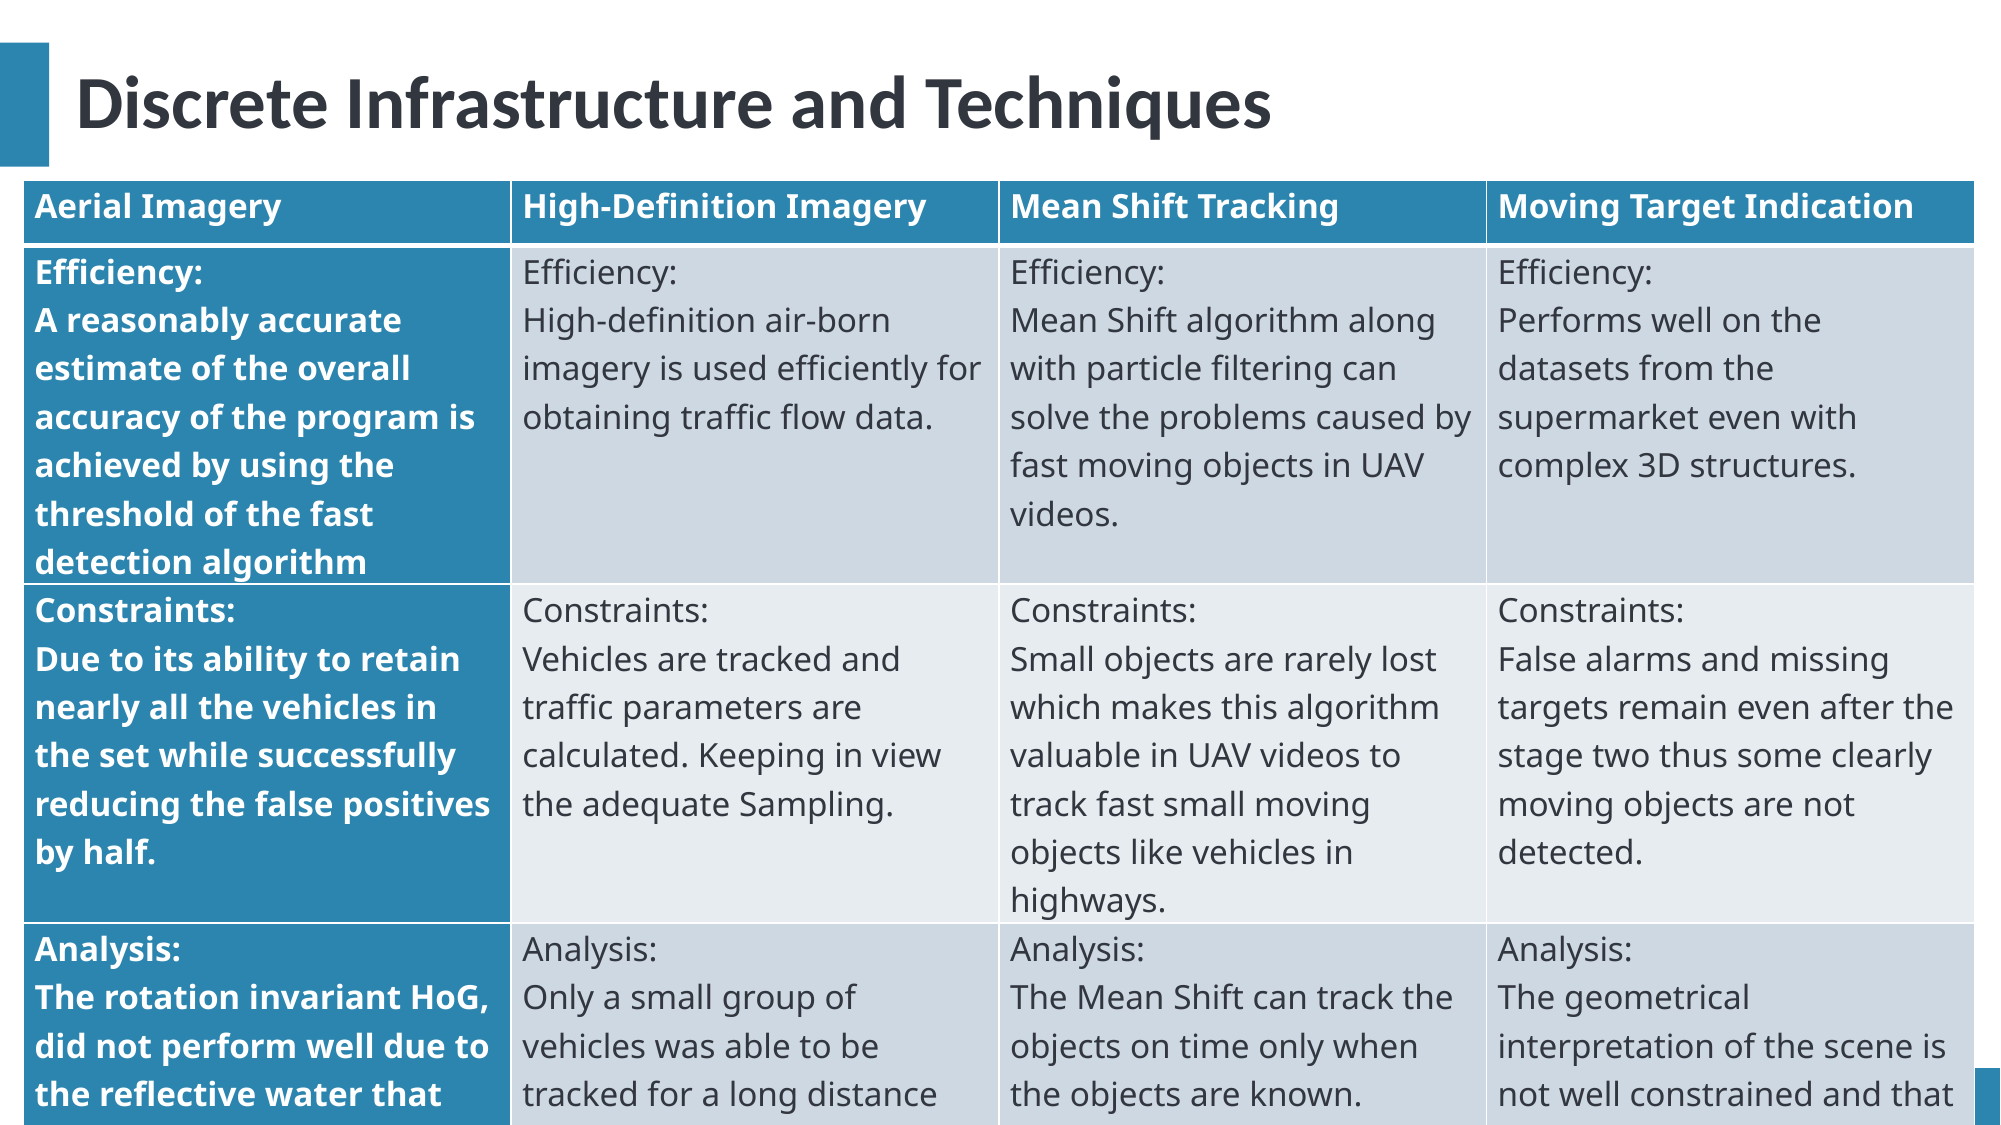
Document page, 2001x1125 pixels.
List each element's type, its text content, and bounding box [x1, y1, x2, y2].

title Discrete Infrastructure and Techniques [60, 42, 1951, 167]
table_cell Analysis: The rotation invariant HoG, did not perform well due to the reflective water that was in the background. [24, 924, 510, 1125]
table_cell Analysis: Only a small group of vehicles was able to be tracked for a long distance due to 6 sec Video limitation. [512, 924, 998, 1125]
table_header Aerial Imagery [24, 181, 510, 243]
table_cell Efficiency: A reasonably accurate estimate of the overall accuracy of the program is achieved by using the threshold of the fast detection algorithm [24, 248, 510, 583]
table_cell Constraints: Vehicles are tracked and traffic parameters are calculated. Keeping in view the adequate Sampling. [512, 585, 998, 922]
table_header Moving Target Indication [1487, 181, 1974, 243]
table_cell Efficiency: Performs well on the datasets from the supermarket even with complex 3D structures. [1487, 248, 1974, 583]
table_header Mean Shift Tracking [1000, 181, 1486, 243]
table_cell Efficiency: Mean Shift algorithm along with particle filtering can solve the problems caused by fast moving objects in UAV videos. [1000, 248, 1486, 583]
table_cell Constraints: Due to its ability to retain nearly all the vehicles in the set while successfully reducing the false positives by half. [24, 585, 510, 922]
table_cell Analysis: The Mean Shift can track the objects on time only when the objects are known. [1000, 924, 1486, 1125]
table_cell Constraints: False alarms and missing targets remain even after the stage two thus some clearly moving objects are not detected. [1487, 585, 1974, 922]
table_header High-Definition Imagery [512, 181, 998, 243]
table_cell Analysis: The geometrical interpretation of the scene is not well constrained and that causes problems even with a smooth traffic flow on the motorway. [1487, 924, 1974, 1125]
table_cell Constraints: Small objects are rarely lost which makes this algorithm valuable in UAV videos to track fast small moving objects like vehicles in highways. [1000, 585, 1486, 922]
table_cell Efficiency: High-definition air-born imagery is used efficiently for obtaining traffic flow data. [512, 248, 998, 583]
